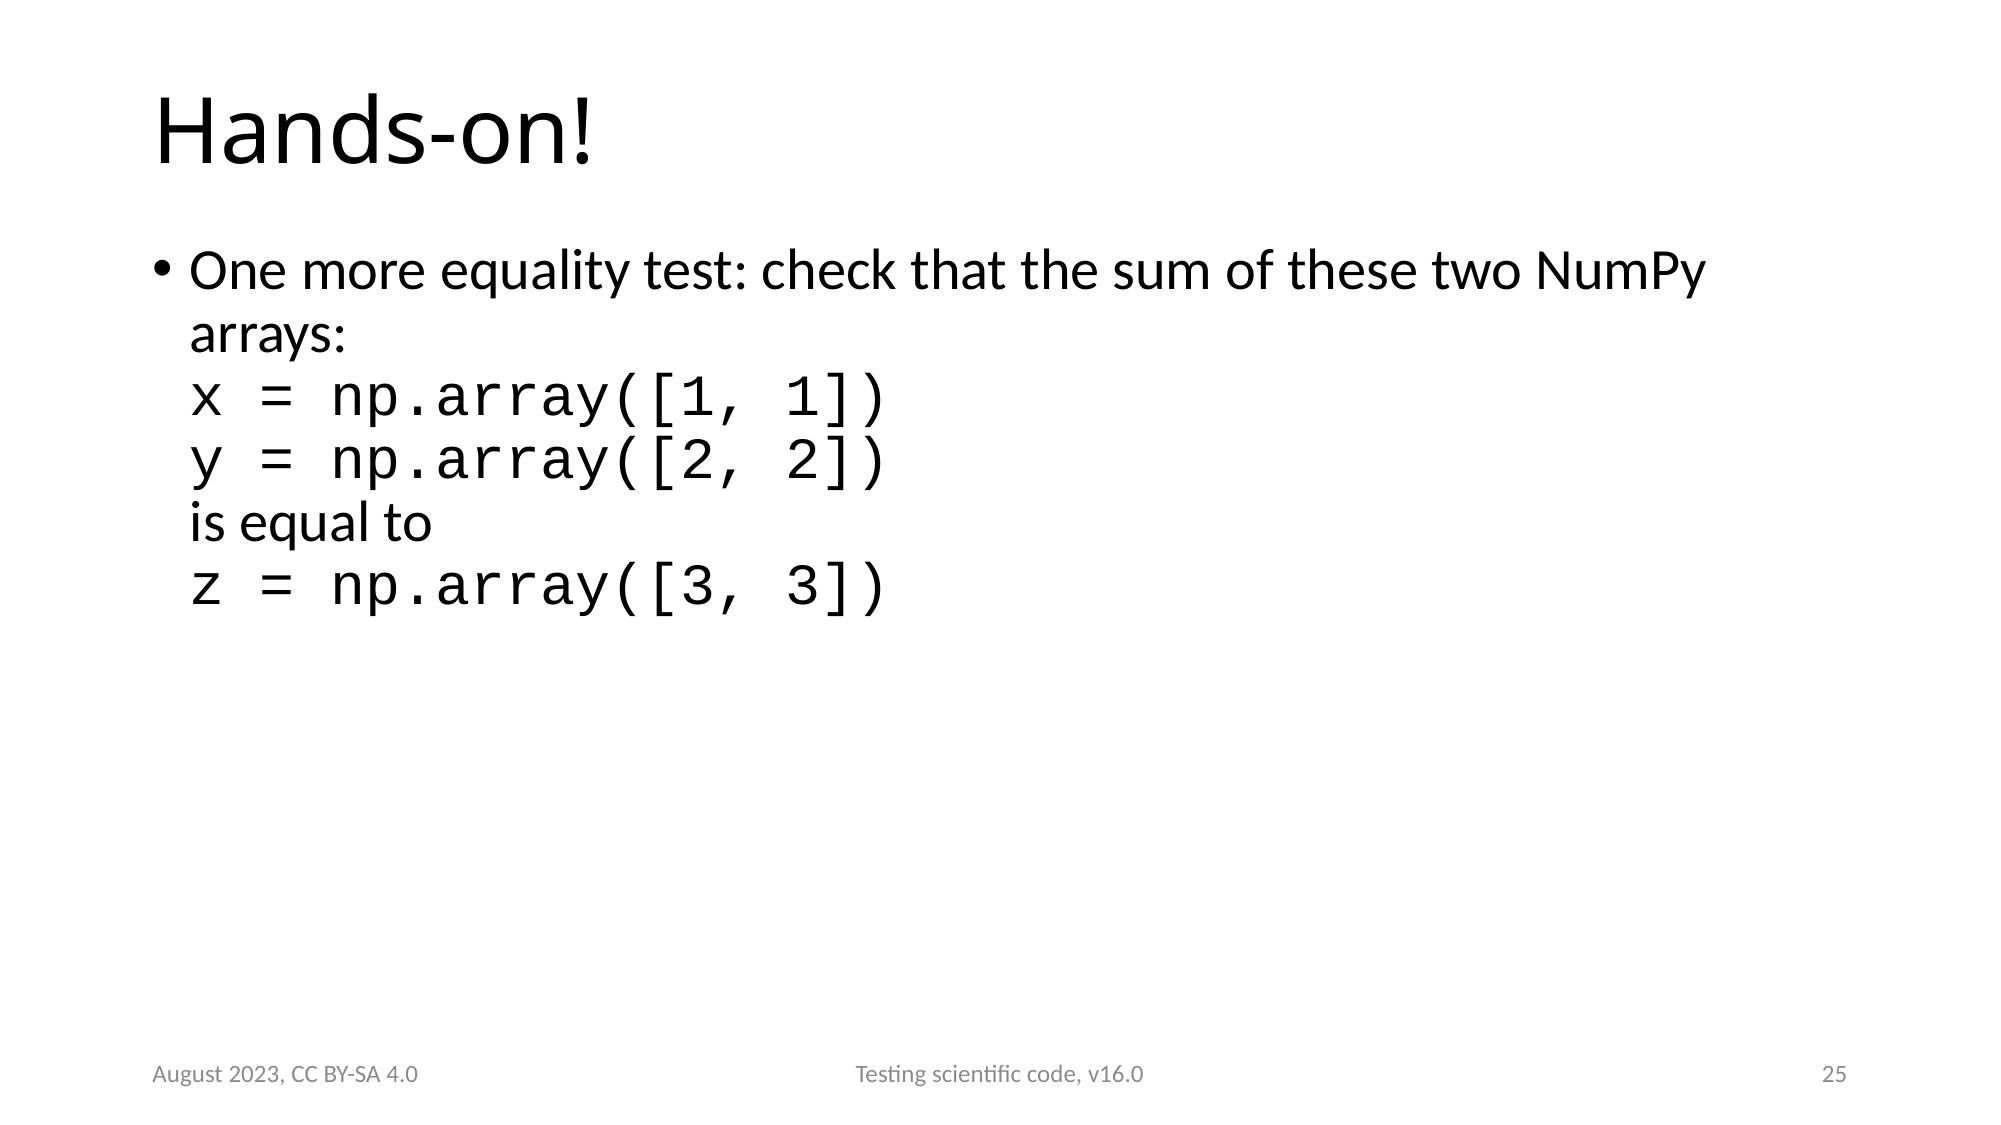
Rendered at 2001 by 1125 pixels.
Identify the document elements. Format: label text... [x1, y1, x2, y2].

slide_number 25 [1412, 1042, 1863, 1103]
title Hands-on! [137, 59, 1863, 209]
list One more equality test: check that the sum of these two NumPy arrays: x = np.array([1, 1]) y = np.array([2, 2]) is equal to z = np.array([3, 3]) [137, 231, 1863, 1014]
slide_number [137, 1042, 588, 1103]
footer Testing scientific code, v16.0 [662, 1042, 1338, 1103]
